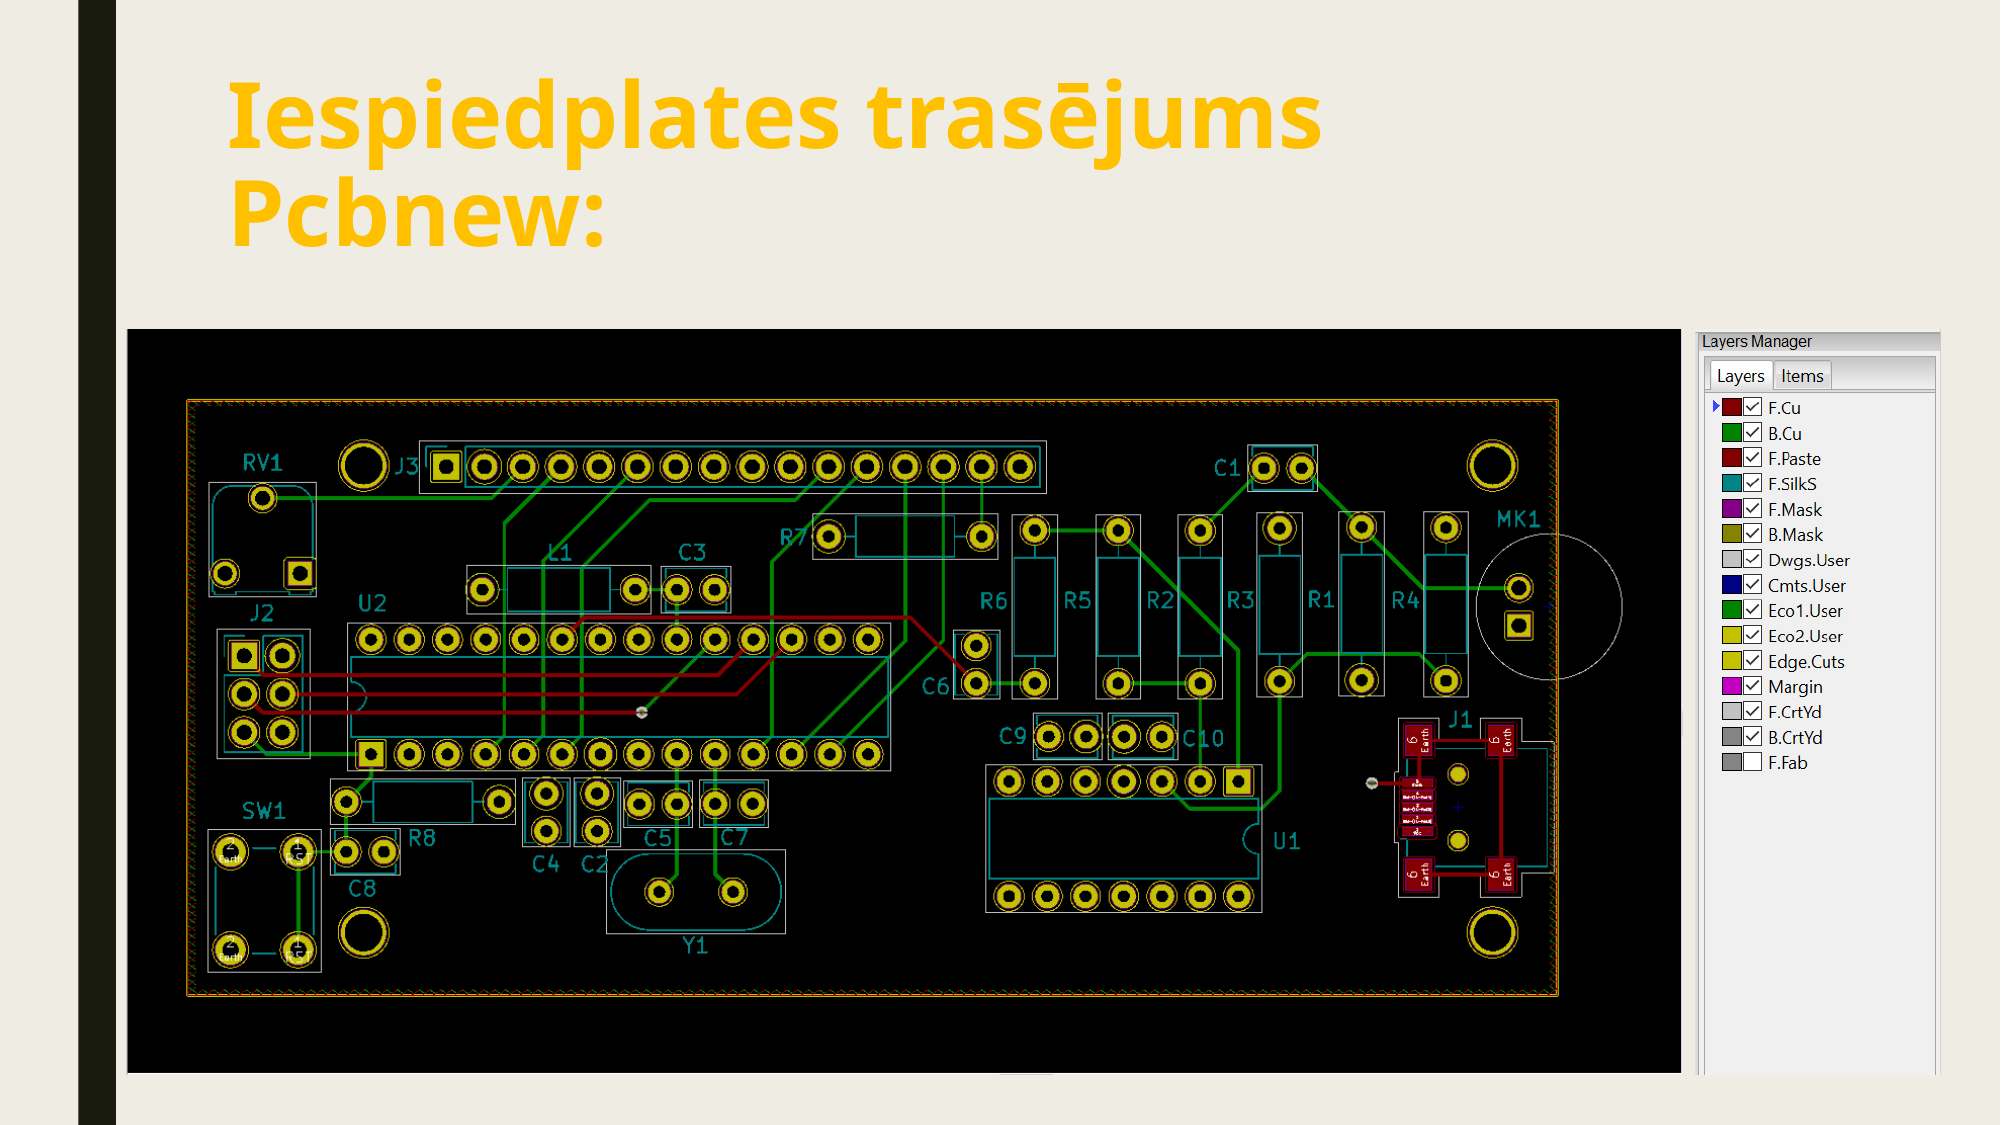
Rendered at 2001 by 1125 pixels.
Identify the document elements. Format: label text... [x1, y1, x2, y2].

picture [126, 329, 1683, 1075]
title Iespiedplates trasējums Pcbnew: [212, 62, 1788, 307]
picture [1695, 329, 1941, 1075]
